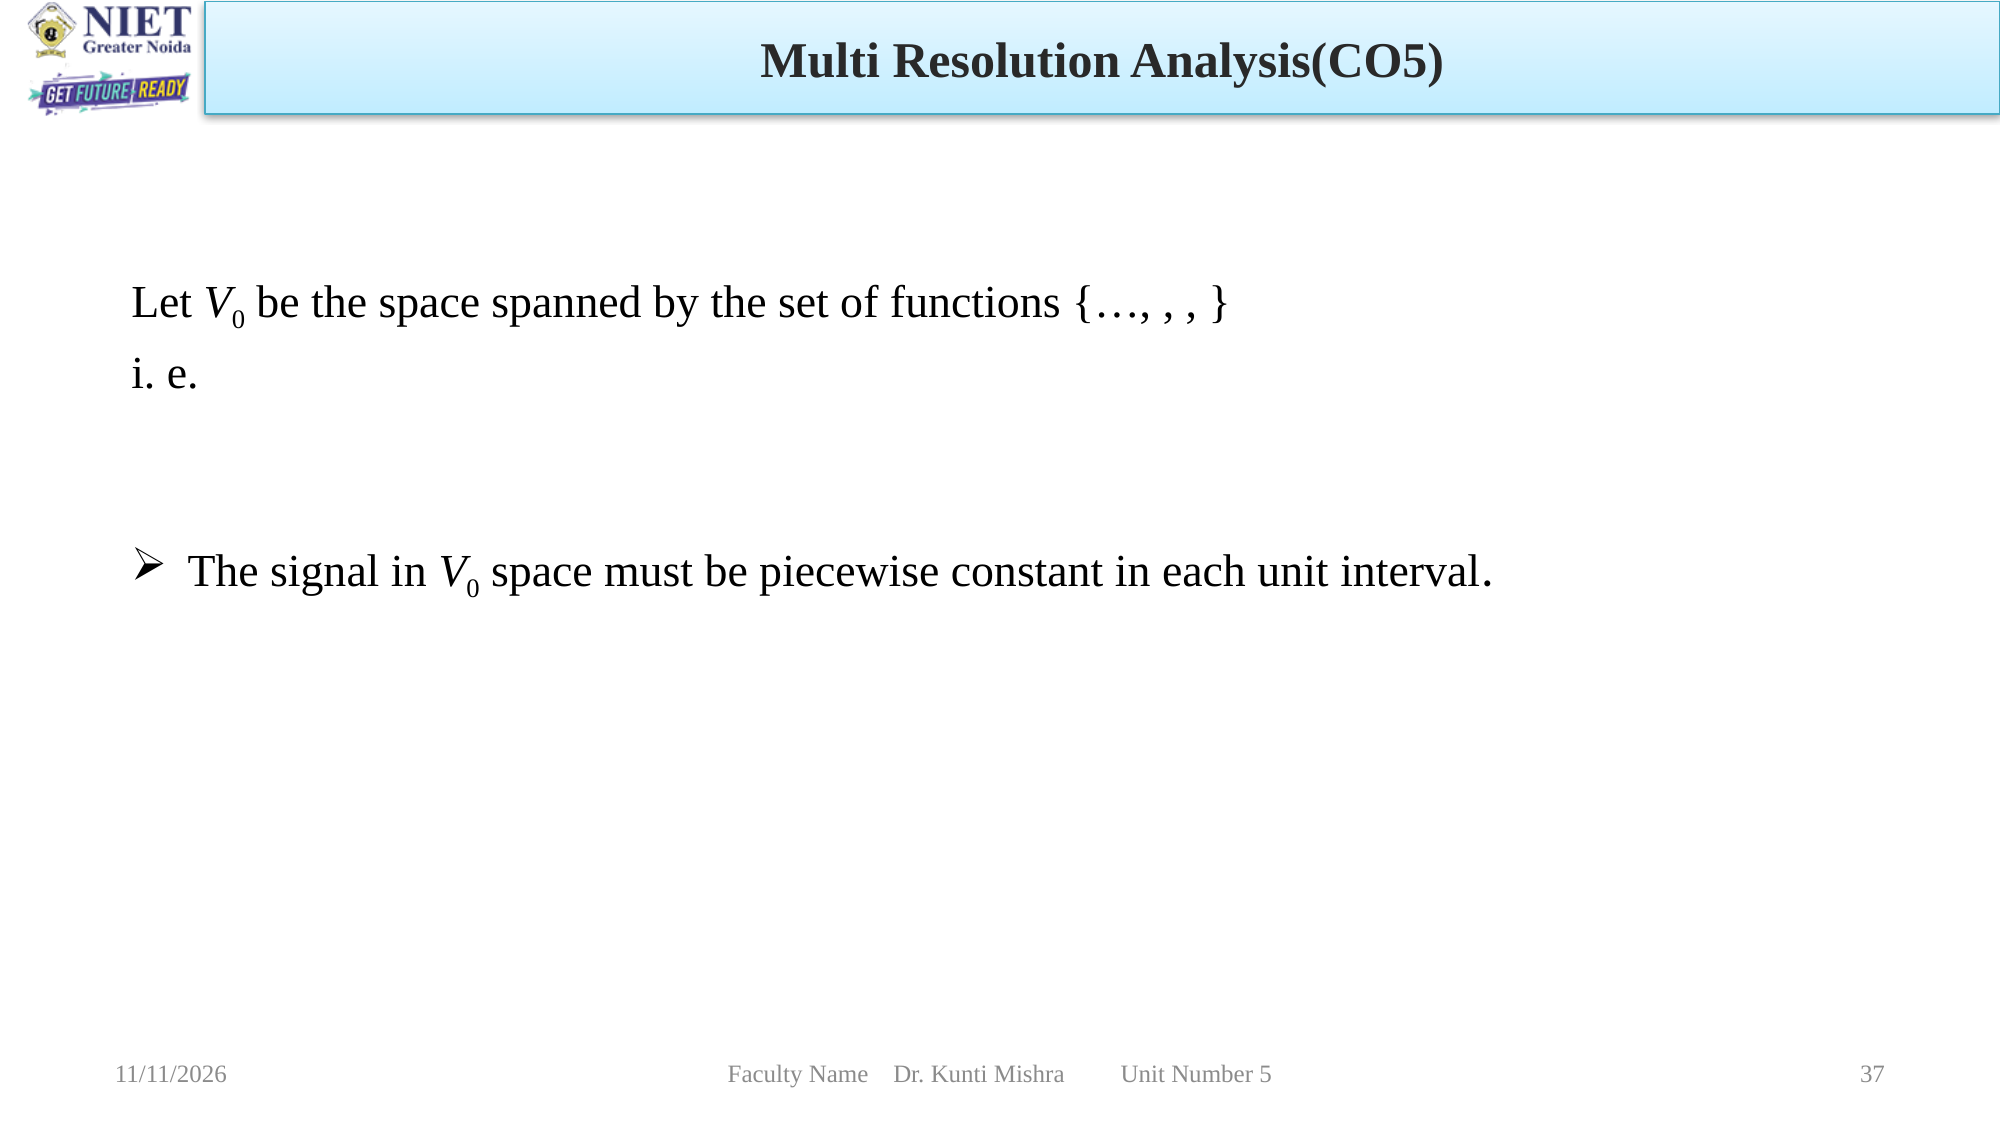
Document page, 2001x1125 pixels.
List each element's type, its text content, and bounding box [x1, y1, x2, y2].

picture [0, 0, 229, 126]
slide_number 37 [1433, 1042, 1900, 1103]
text_box Multi Resolution Analysis(CO5) [232, 1, 2000, 115]
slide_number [99, 1042, 567, 1103]
footer Faculty Name Dr. Kunti Mishra Unit Number 5 [683, 1042, 1317, 1103]
